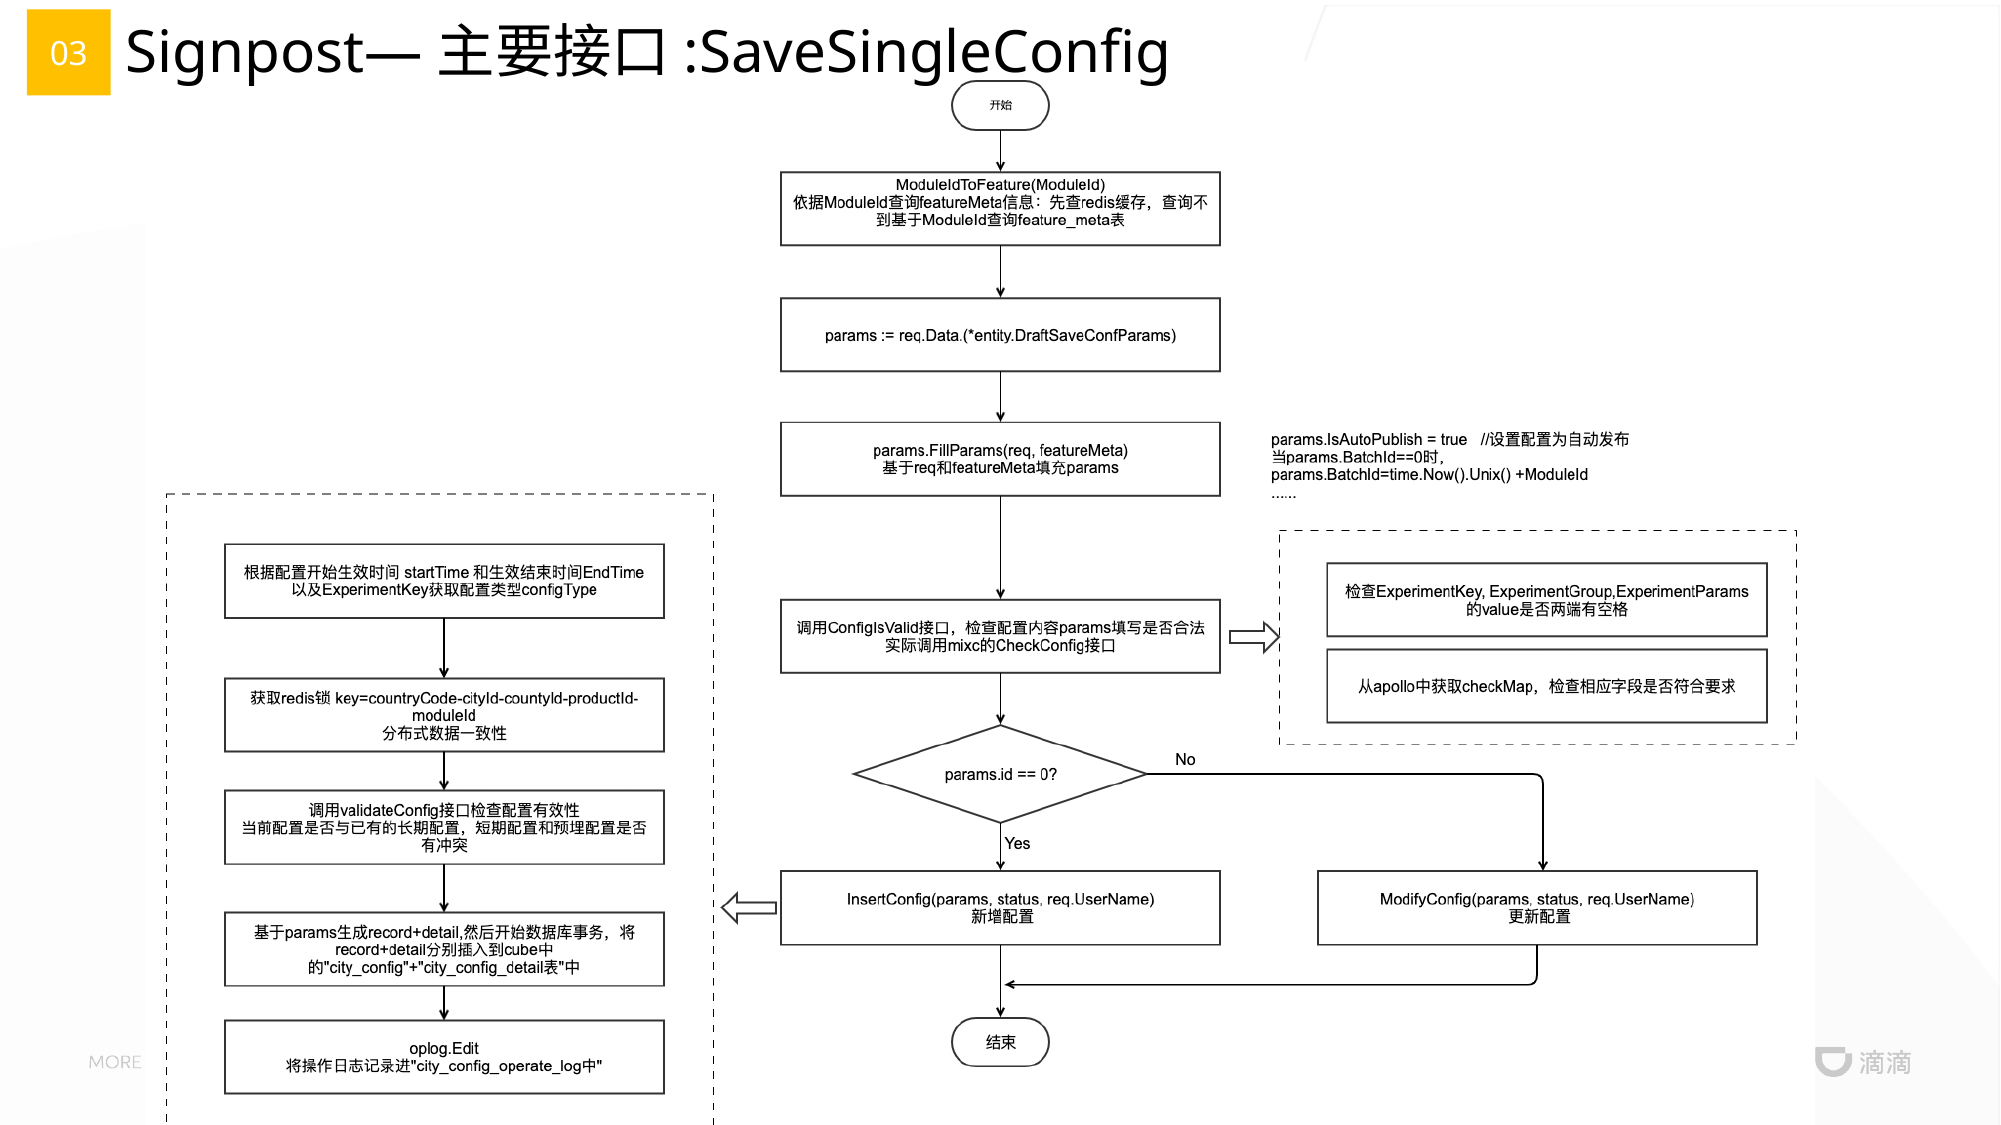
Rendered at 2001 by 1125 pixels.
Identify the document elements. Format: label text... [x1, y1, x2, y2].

title Signpost—主要接口:SaveSingleConfig [110, 14, 1426, 84]
list 03 [26, 9, 111, 96]
picture [0, 5, 2000, 1125]
